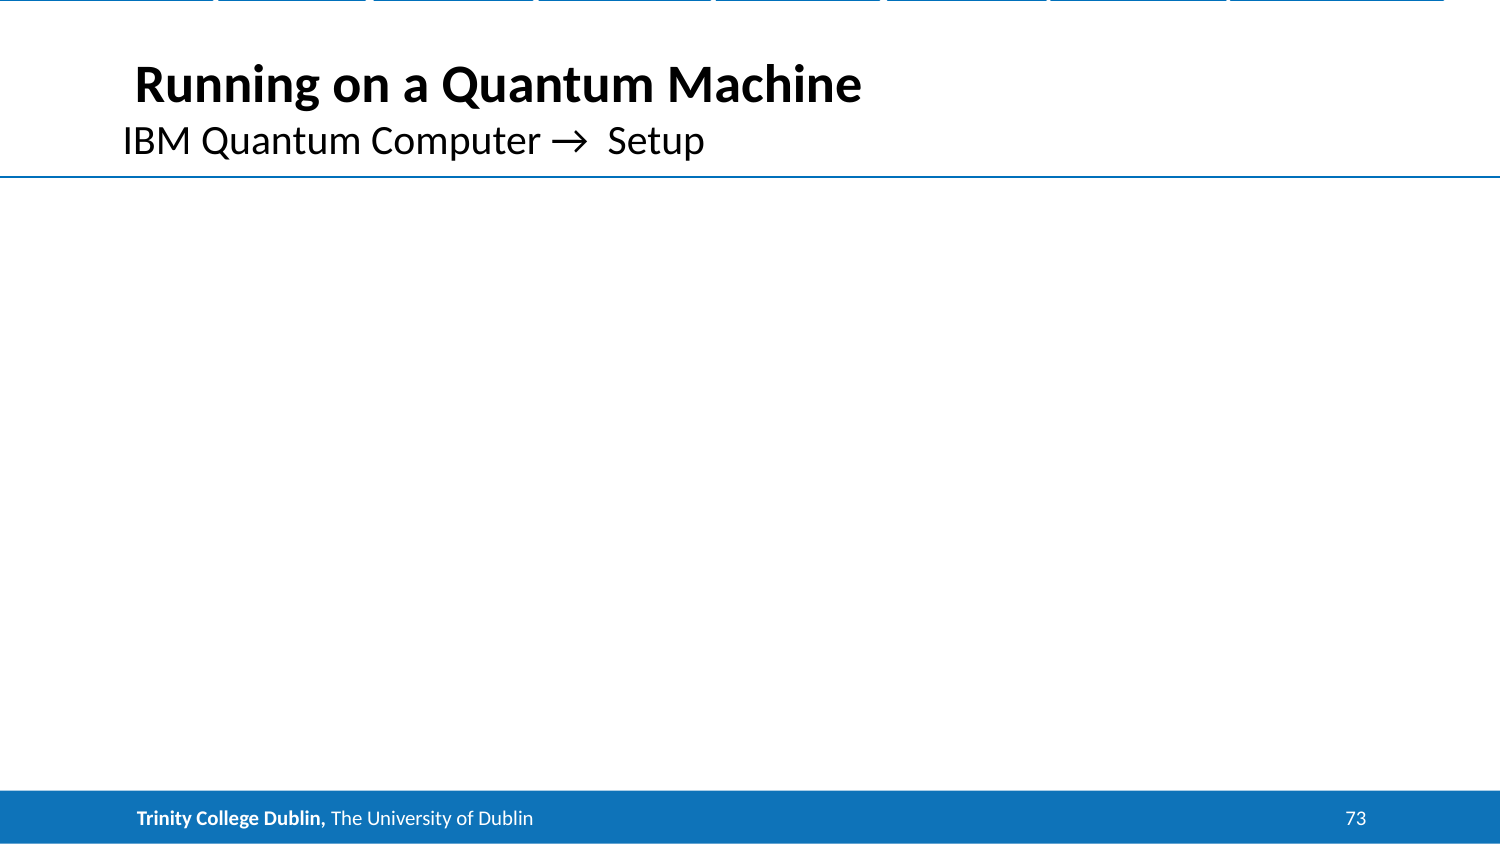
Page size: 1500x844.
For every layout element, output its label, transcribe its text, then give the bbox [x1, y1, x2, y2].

list IBM Quantum Computer → Setup [122, 112, 1367, 164]
title Running on a Quantum Machine [122, 44, 1367, 112]
